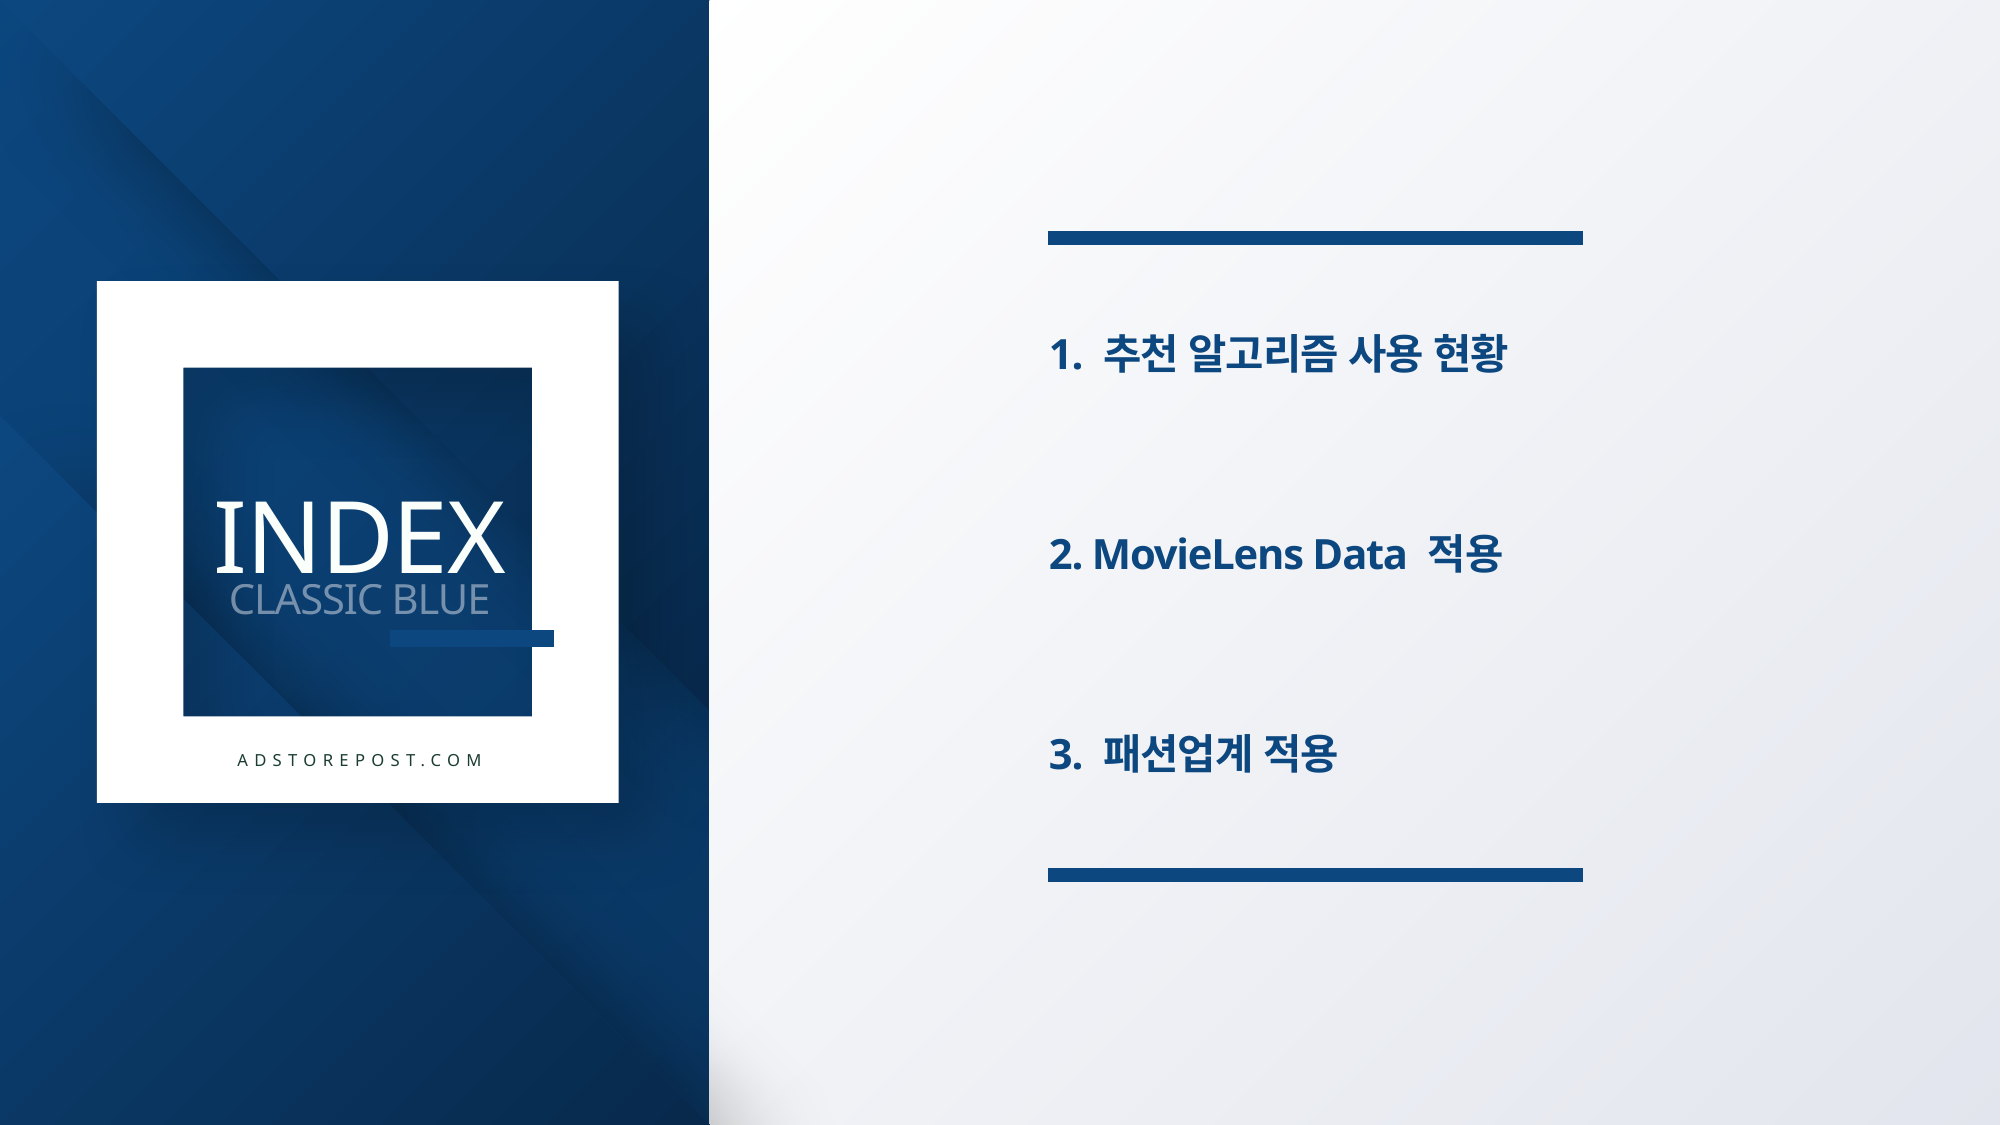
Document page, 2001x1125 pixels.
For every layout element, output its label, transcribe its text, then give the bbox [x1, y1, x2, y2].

list CLASSIC BLUE [154, 567, 565, 620]
text_box 1. 추천 알고리즘 사용 현황 2. MovieLens Data 적용 3. 패션업계 적용 [1034, 48, 1639, 1077]
subtitle INDEX [154, 474, 565, 567]
text_box ADSTOREPOST.COM [203, 737, 516, 777]
